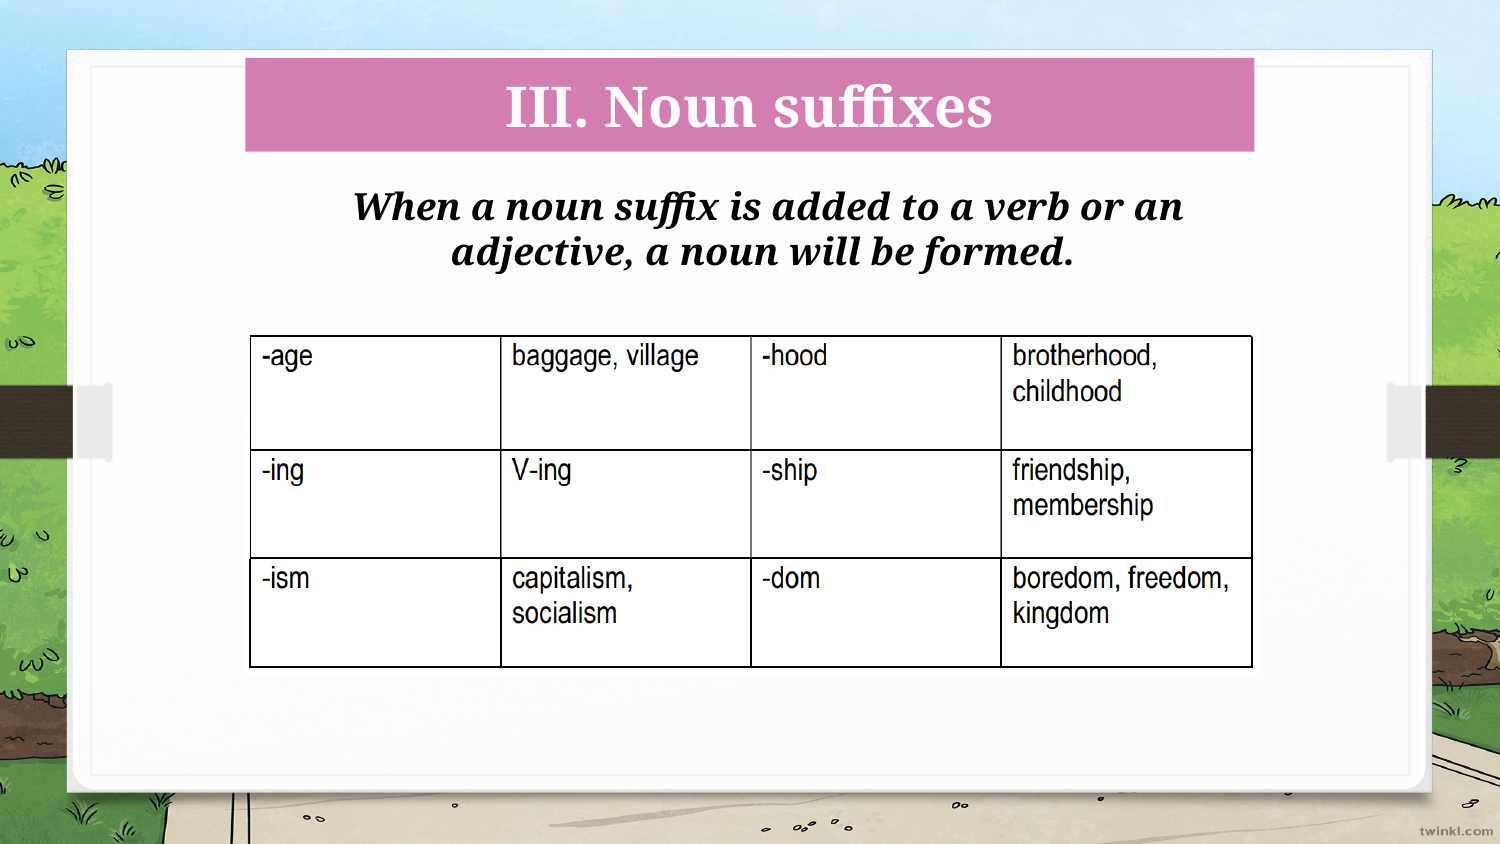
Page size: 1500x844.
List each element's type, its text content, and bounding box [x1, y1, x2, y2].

picture [0, 0, 1500, 844]
text_box When a noun suffix is added to a verb or an adjective, a noun will be formed. [334, 175, 1203, 281]
text_box III. Noun suffixes [244, 56, 1256, 153]
